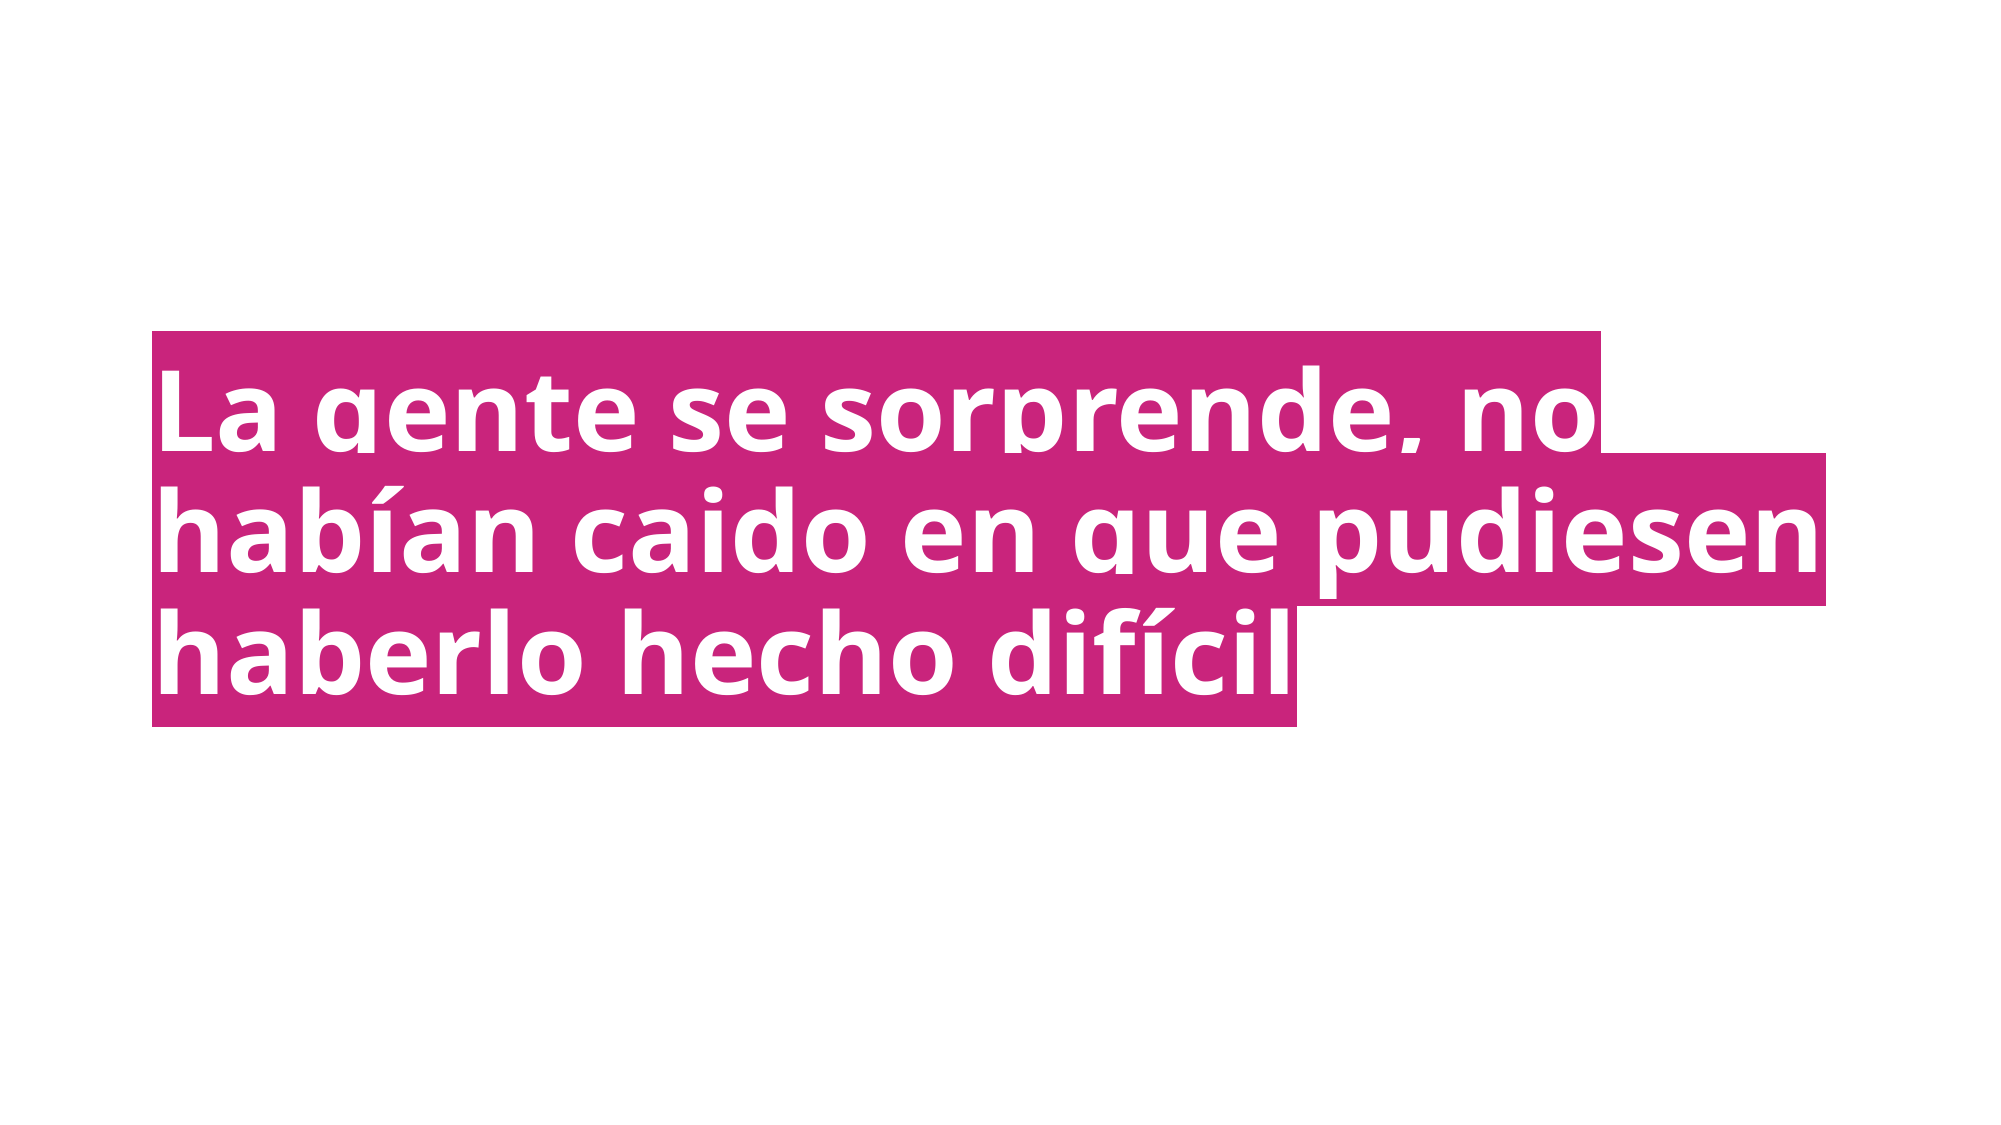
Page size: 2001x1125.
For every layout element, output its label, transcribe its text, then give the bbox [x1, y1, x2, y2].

list La gente se sorprende, no habían caido en que pudiesen haberlo hecho difícil [137, 59, 1863, 1014]
